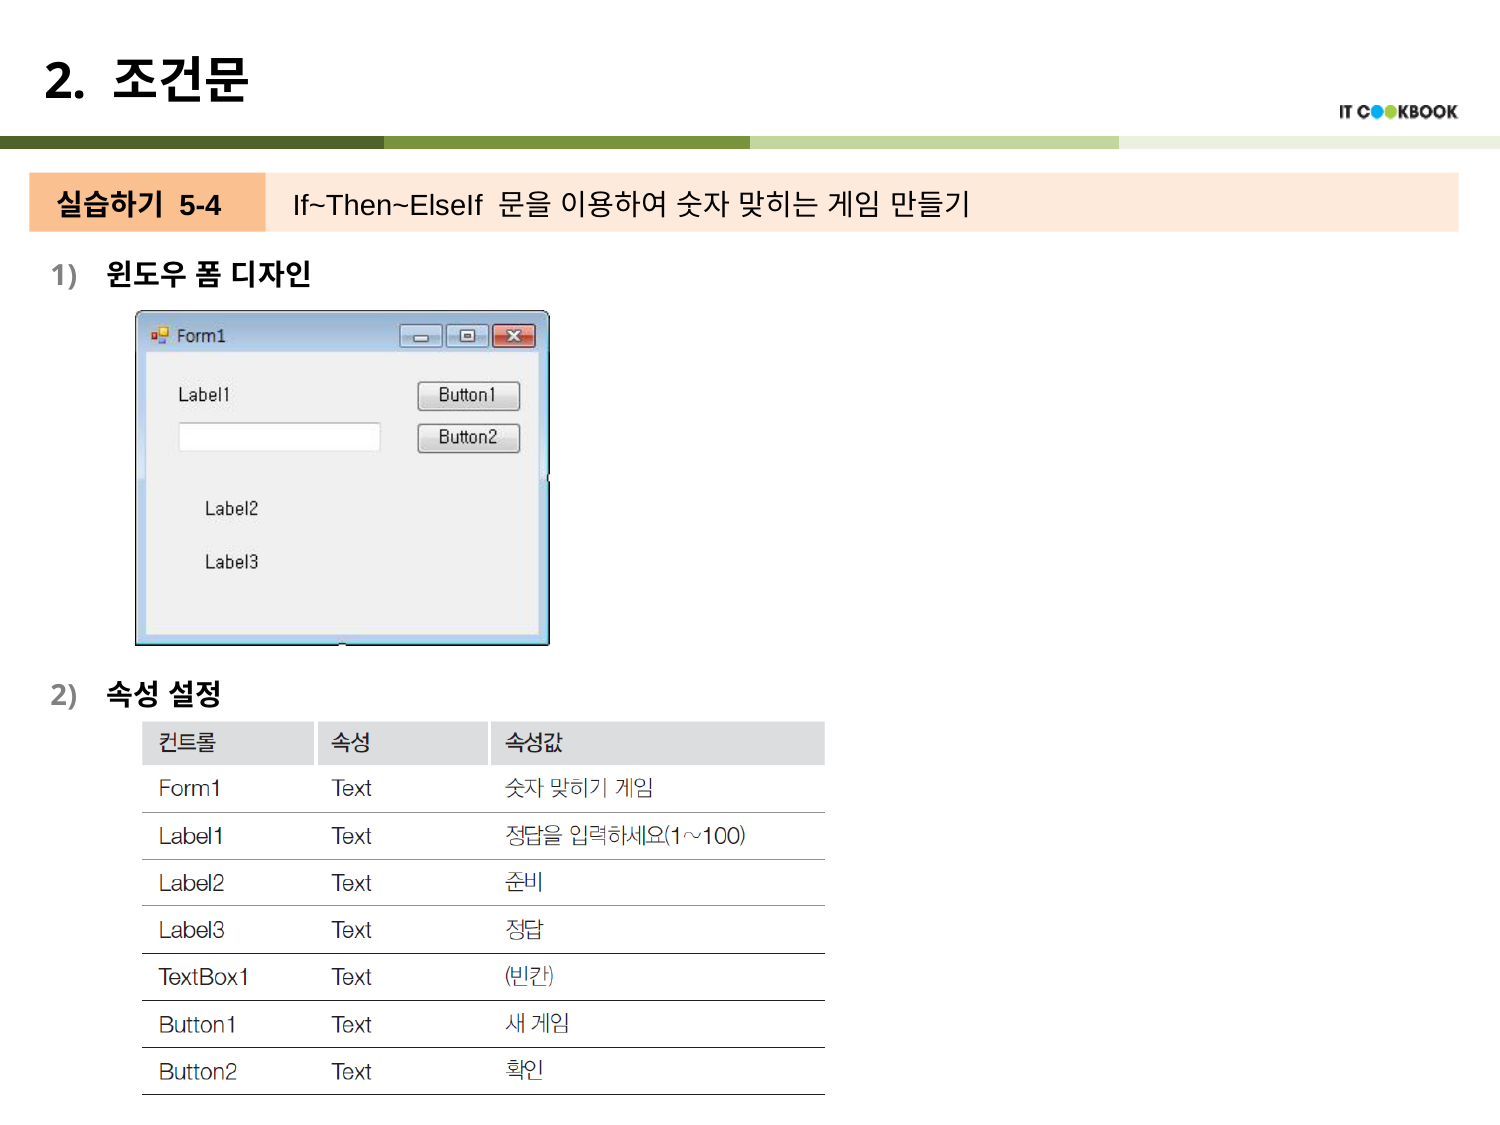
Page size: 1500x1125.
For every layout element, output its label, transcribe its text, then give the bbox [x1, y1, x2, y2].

picture [135, 718, 833, 1107]
picture [1340, 105, 1459, 120]
list 윈도우 폼 디자인 속성 설정 [35, 231, 1465, 1095]
picture [135, 309, 550, 646]
text_box 실습하기 5-4 [41, 144, 248, 263]
title 2. 조건문 [29, 32, 1312, 124]
text_box If~Then~ElseIf 문을 이용하여 숫자 맞히는 게임 만들기 [277, 144, 739, 263]
